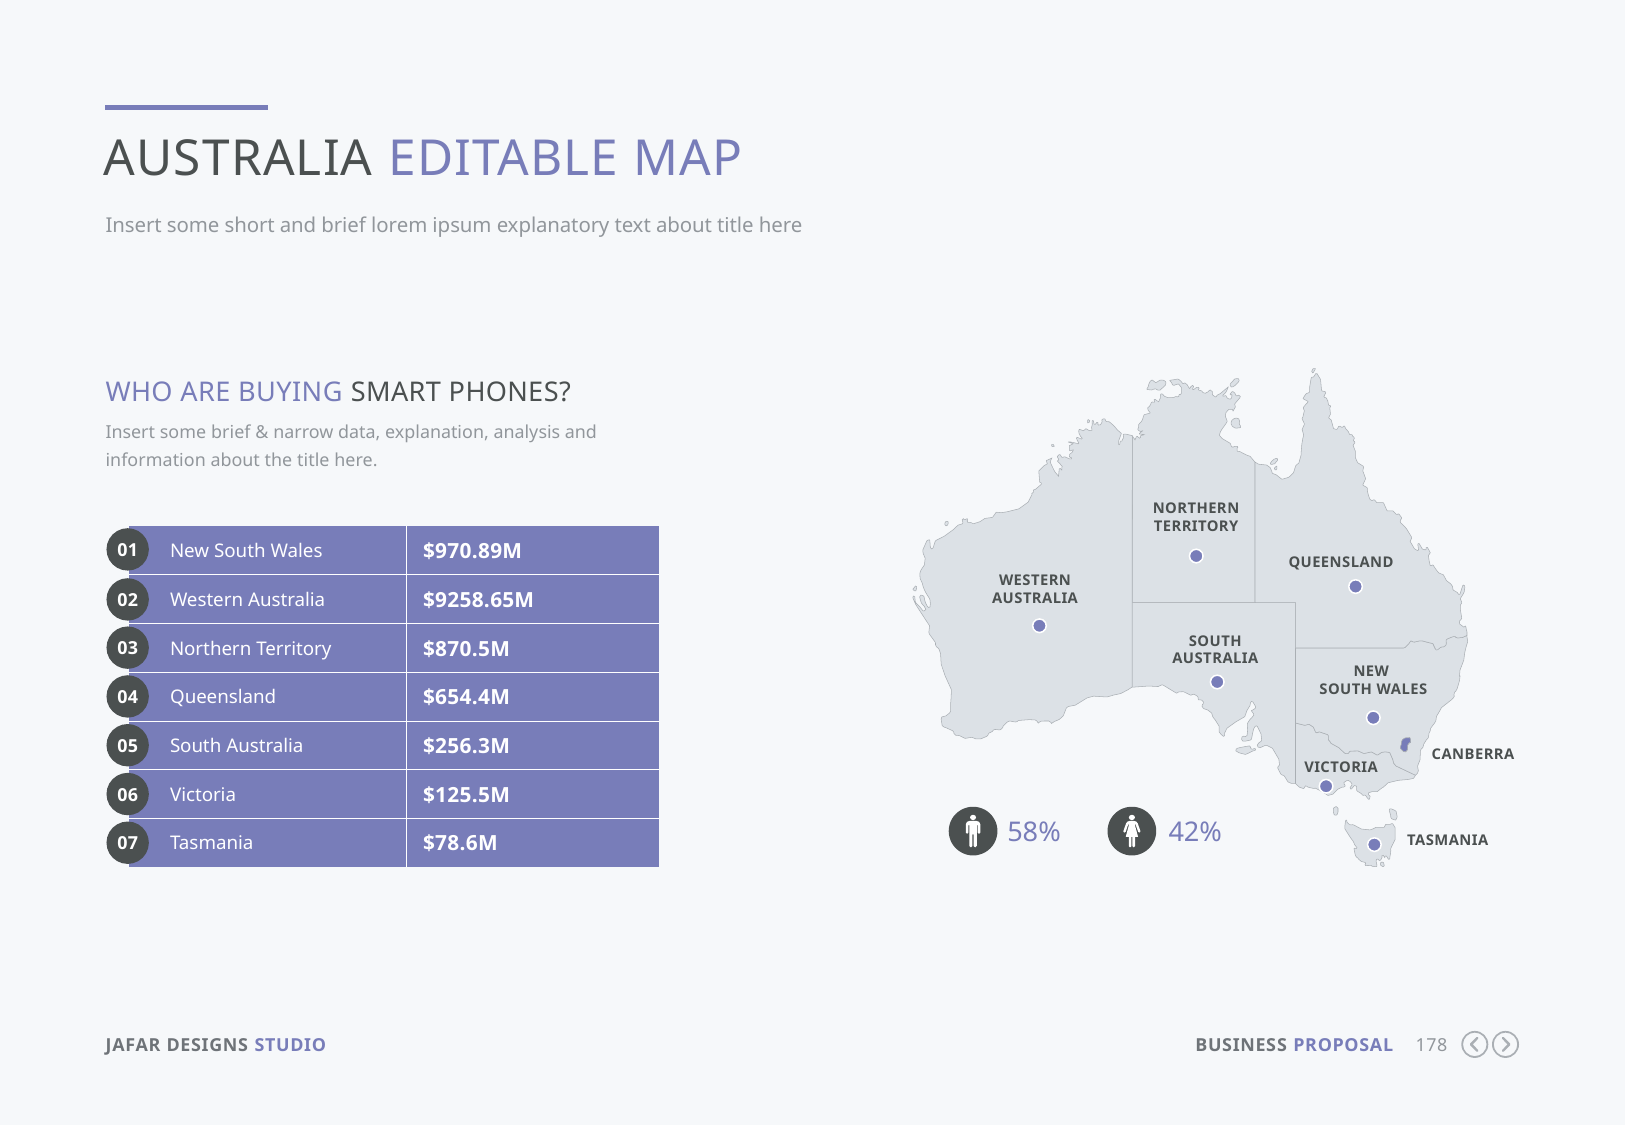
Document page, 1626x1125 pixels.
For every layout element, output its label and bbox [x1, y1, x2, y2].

table_header [407, 526, 659, 574]
text_box [105, 820, 150, 865]
table_cell [407, 819, 659, 867]
table_header [129, 526, 406, 574]
table_cell [407, 673, 659, 721]
text_box [105, 625, 150, 670]
text_box [105, 722, 150, 768]
table_cell [407, 770, 659, 818]
table_cell [129, 722, 406, 769]
table_cell [407, 624, 659, 672]
table_cell [407, 722, 659, 769]
text_box [105, 414, 660, 471]
text_box [105, 374, 660, 407]
table_cell [129, 673, 406, 721]
table_cell [129, 819, 406, 867]
text_box [105, 577, 150, 622]
table_cell [129, 575, 406, 623]
table_cell [129, 624, 406, 672]
text_box [105, 527, 150, 572]
text_box [105, 674, 150, 719]
text_box [105, 771, 150, 817]
list [105, 209, 1519, 241]
table_cell [407, 575, 659, 623]
list [103, 125, 1518, 188]
text_box [912, 368, 1519, 868]
table_cell [129, 770, 406, 818]
